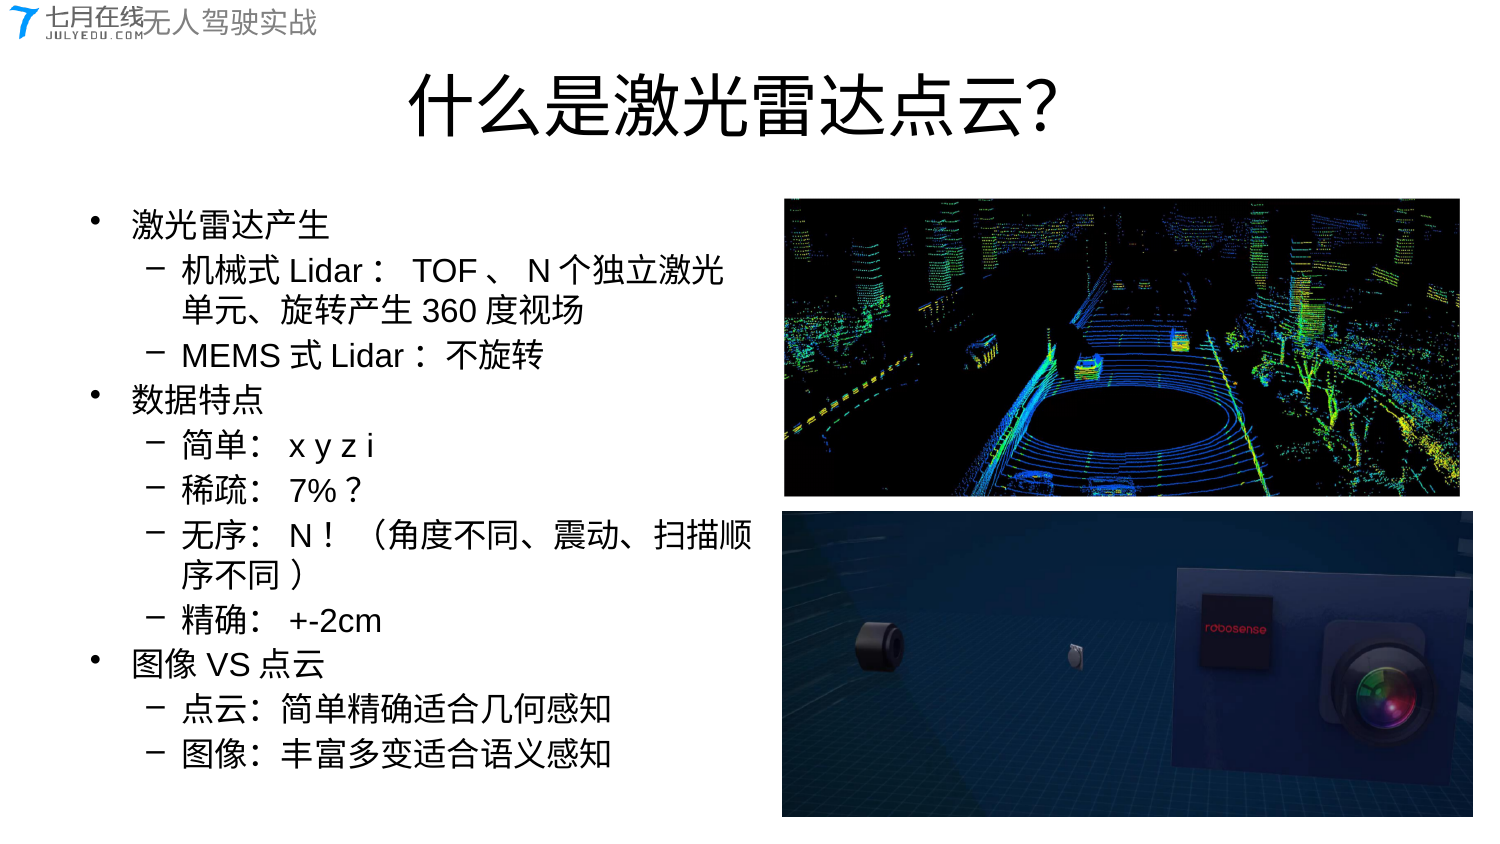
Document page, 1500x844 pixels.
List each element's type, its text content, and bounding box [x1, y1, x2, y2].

title 什么是激光雷达点云？ [74, 33, 1426, 175]
picture [782, 511, 1473, 817]
list 激光雷达产生 机械式Lidar：TOF、N个独立激光单元、旋转产生360度视场 MEMS式Lidar：不旋转 数据特点 简单：x y z i 稀疏：7%？ 无序：N！（角度不同、震动、扫描顺序不同 ） 精确：+-2cm 图像VS点云 点云：简单精确适合几何感知 图像：丰富多变适合语义感知 [74, 196, 772, 754]
picture [782, 196, 1462, 497]
picture [7, 3, 144, 41]
